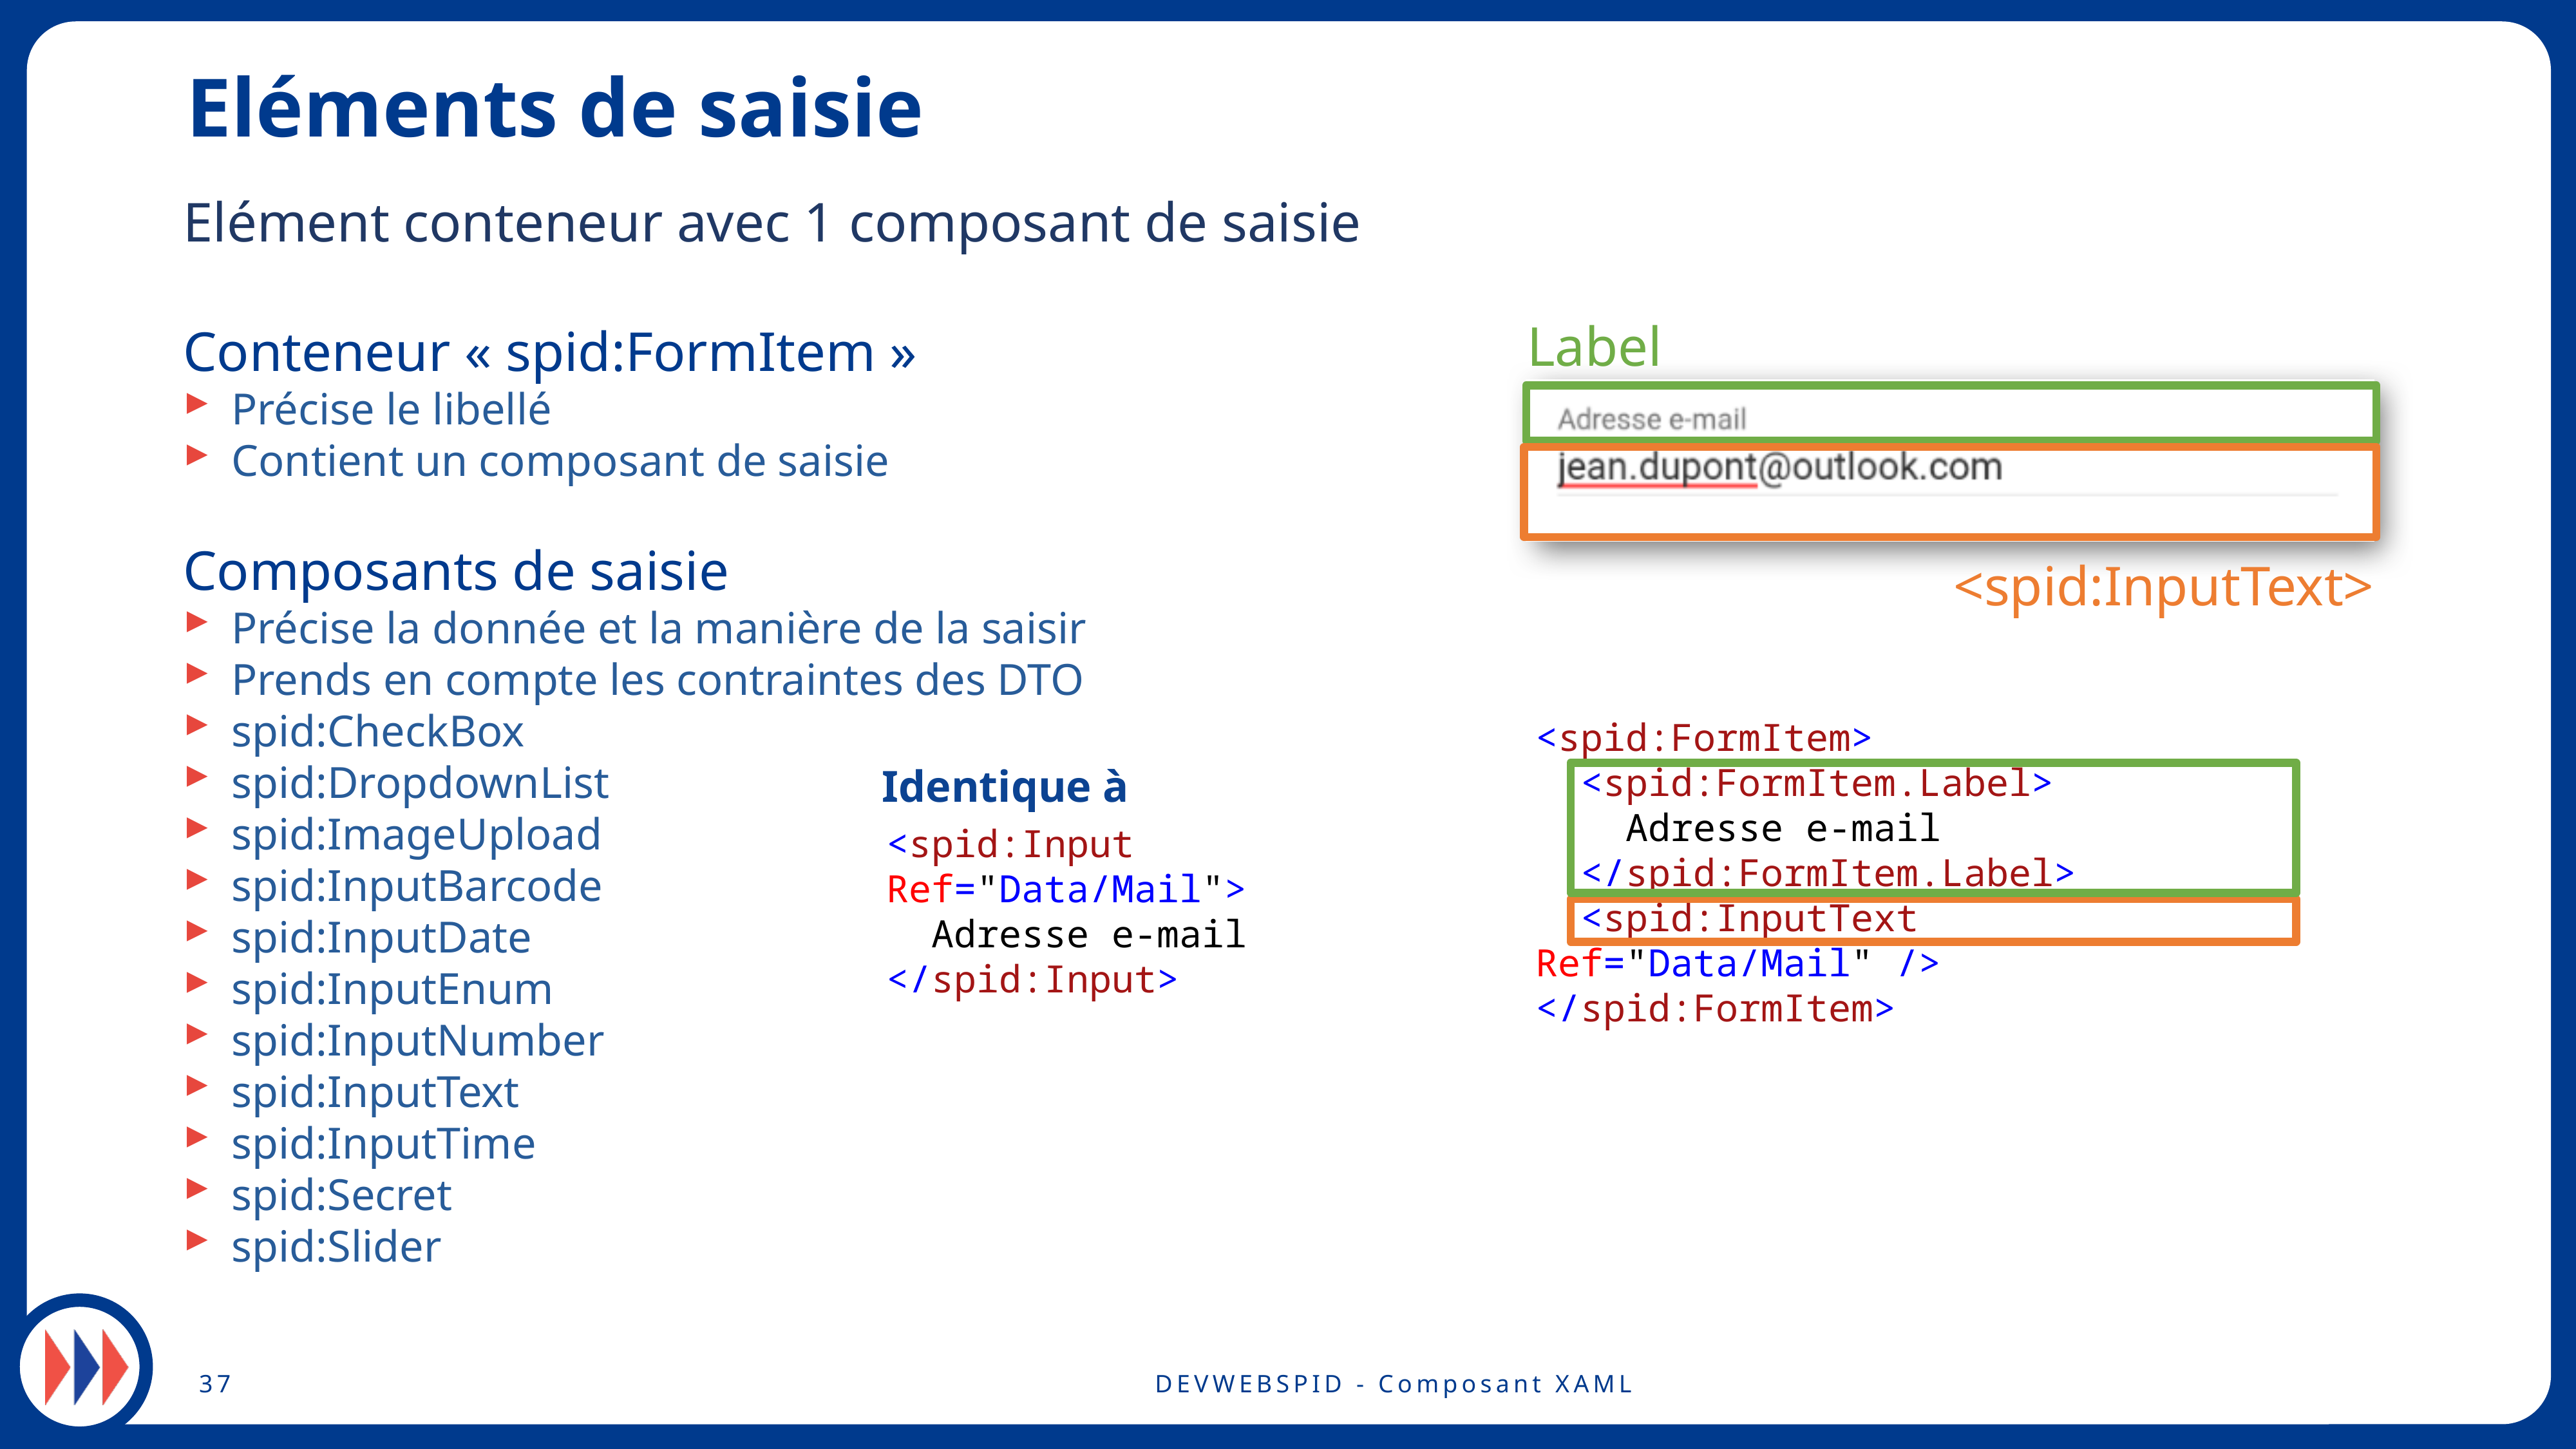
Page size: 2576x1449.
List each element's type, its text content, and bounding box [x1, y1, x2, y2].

text_box [2374, 385, 2377, 441]
list Conteneur « spid:FormItem » Précise le libellé Contient un composant de saisie Composants de saisie Précise la donnée et la manière de la saisir Prends en compte les contraintes des DTO spid:CheckBox spid:DropdownList spid:ImageUpload spid:InputBarcode spid:InputDate spid:InputEnum spid:InputNumber spid:InputText spid:InputTime spid:Secret spid:Slider [173, 312, 2505, 1330]
list Elément conteneur avec 1 composant de saisie [173, 184, 2505, 258]
text_box <spid:Input Ref="Data/Mail"> Adresse e-mail </spid:Input> [876, 815, 1492, 1005]
text_box Identique à [872, 754, 1139, 815]
slide_number 37 [189, 1361, 300, 1409]
picture [45, 1329, 129, 1405]
footer DEVWEBSPID - Composant XAML [300, 1361, 2505, 1409]
text_box [1571, 762, 2297, 893]
text_box <spid:InputText> [1944, 547, 2384, 621]
text_box <spid:FormItem> <spid:FormItem.Label> Adresse e-mail </spid:FormItem.Label> <spid:InputText Ref="Data/Mail" /> </spid:FormItem> [1526, 708, 2331, 1034]
text_box [1571, 898, 2297, 942]
text_box Label [1517, 307, 1672, 382]
text_box [2374, 447, 2377, 537]
text_box [1482, 312, 2374, 992]
title Eléments de saisie [176, 62, 2505, 174]
picture [1526, 379, 2374, 542]
